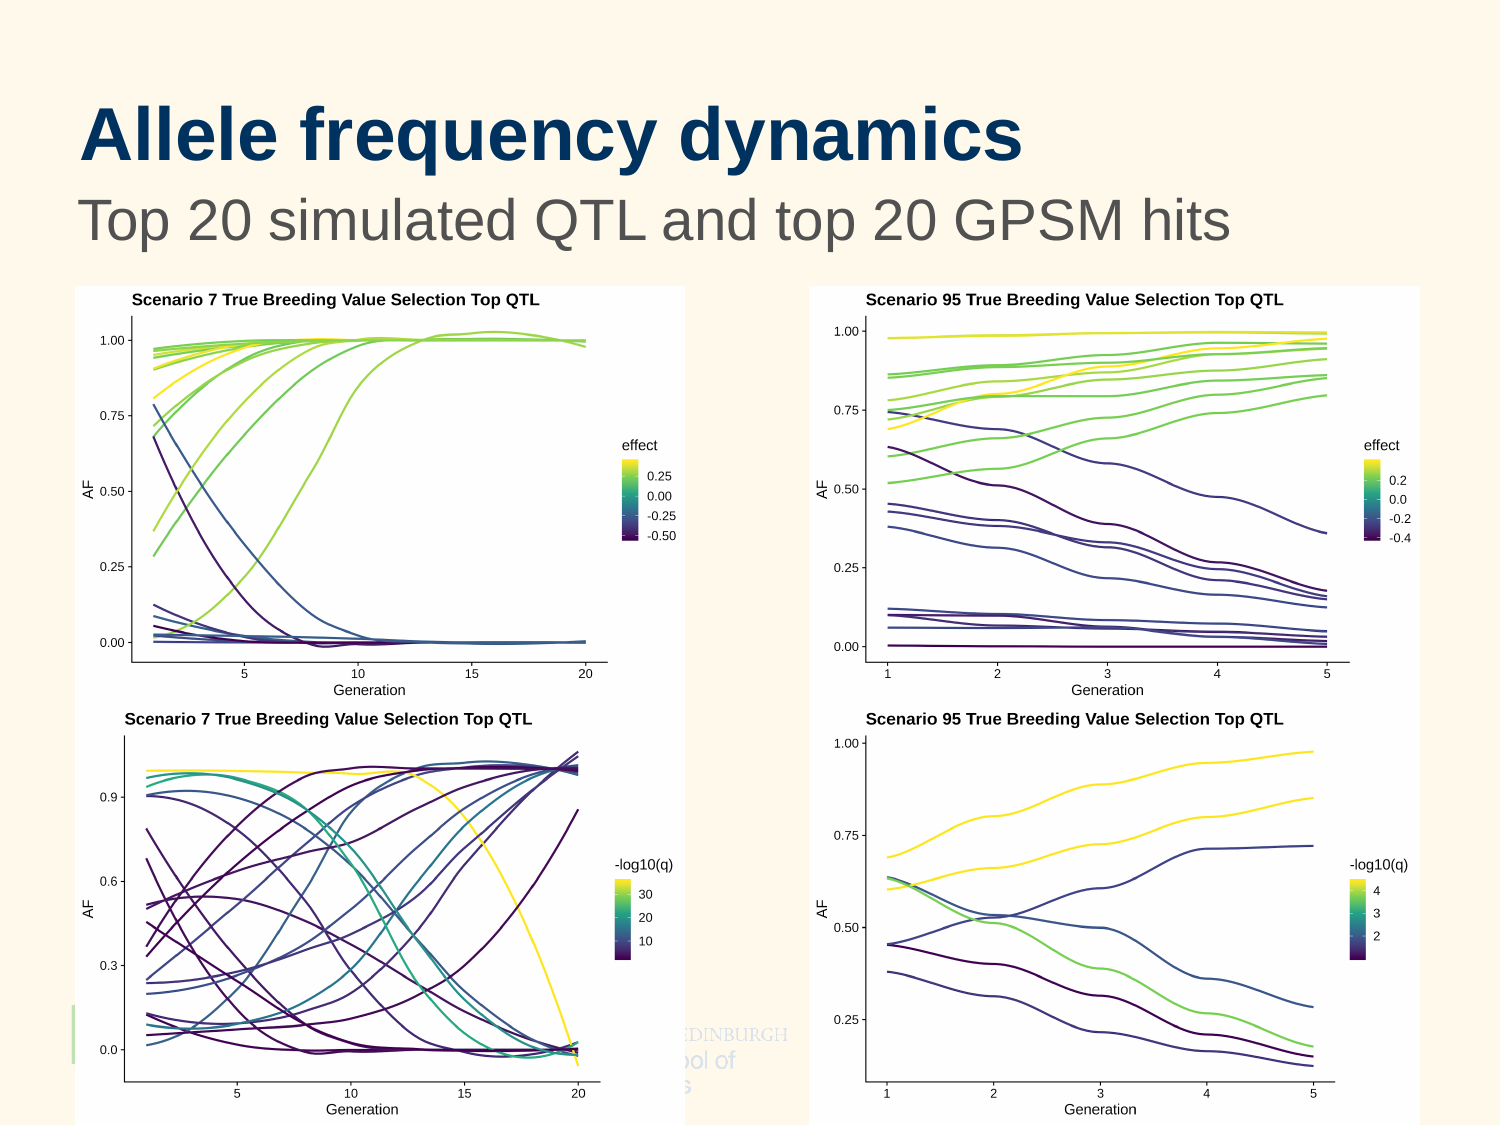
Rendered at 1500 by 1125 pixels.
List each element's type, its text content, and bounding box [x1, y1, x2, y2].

picture [809, 286, 1421, 1125]
text_box Top 20 simulated QTL and top 20 GPSM hits [62, 174, 1425, 863]
text_box Allele frequency dynamics [64, 78, 1425, 174]
picture [64, 286, 686, 1125]
